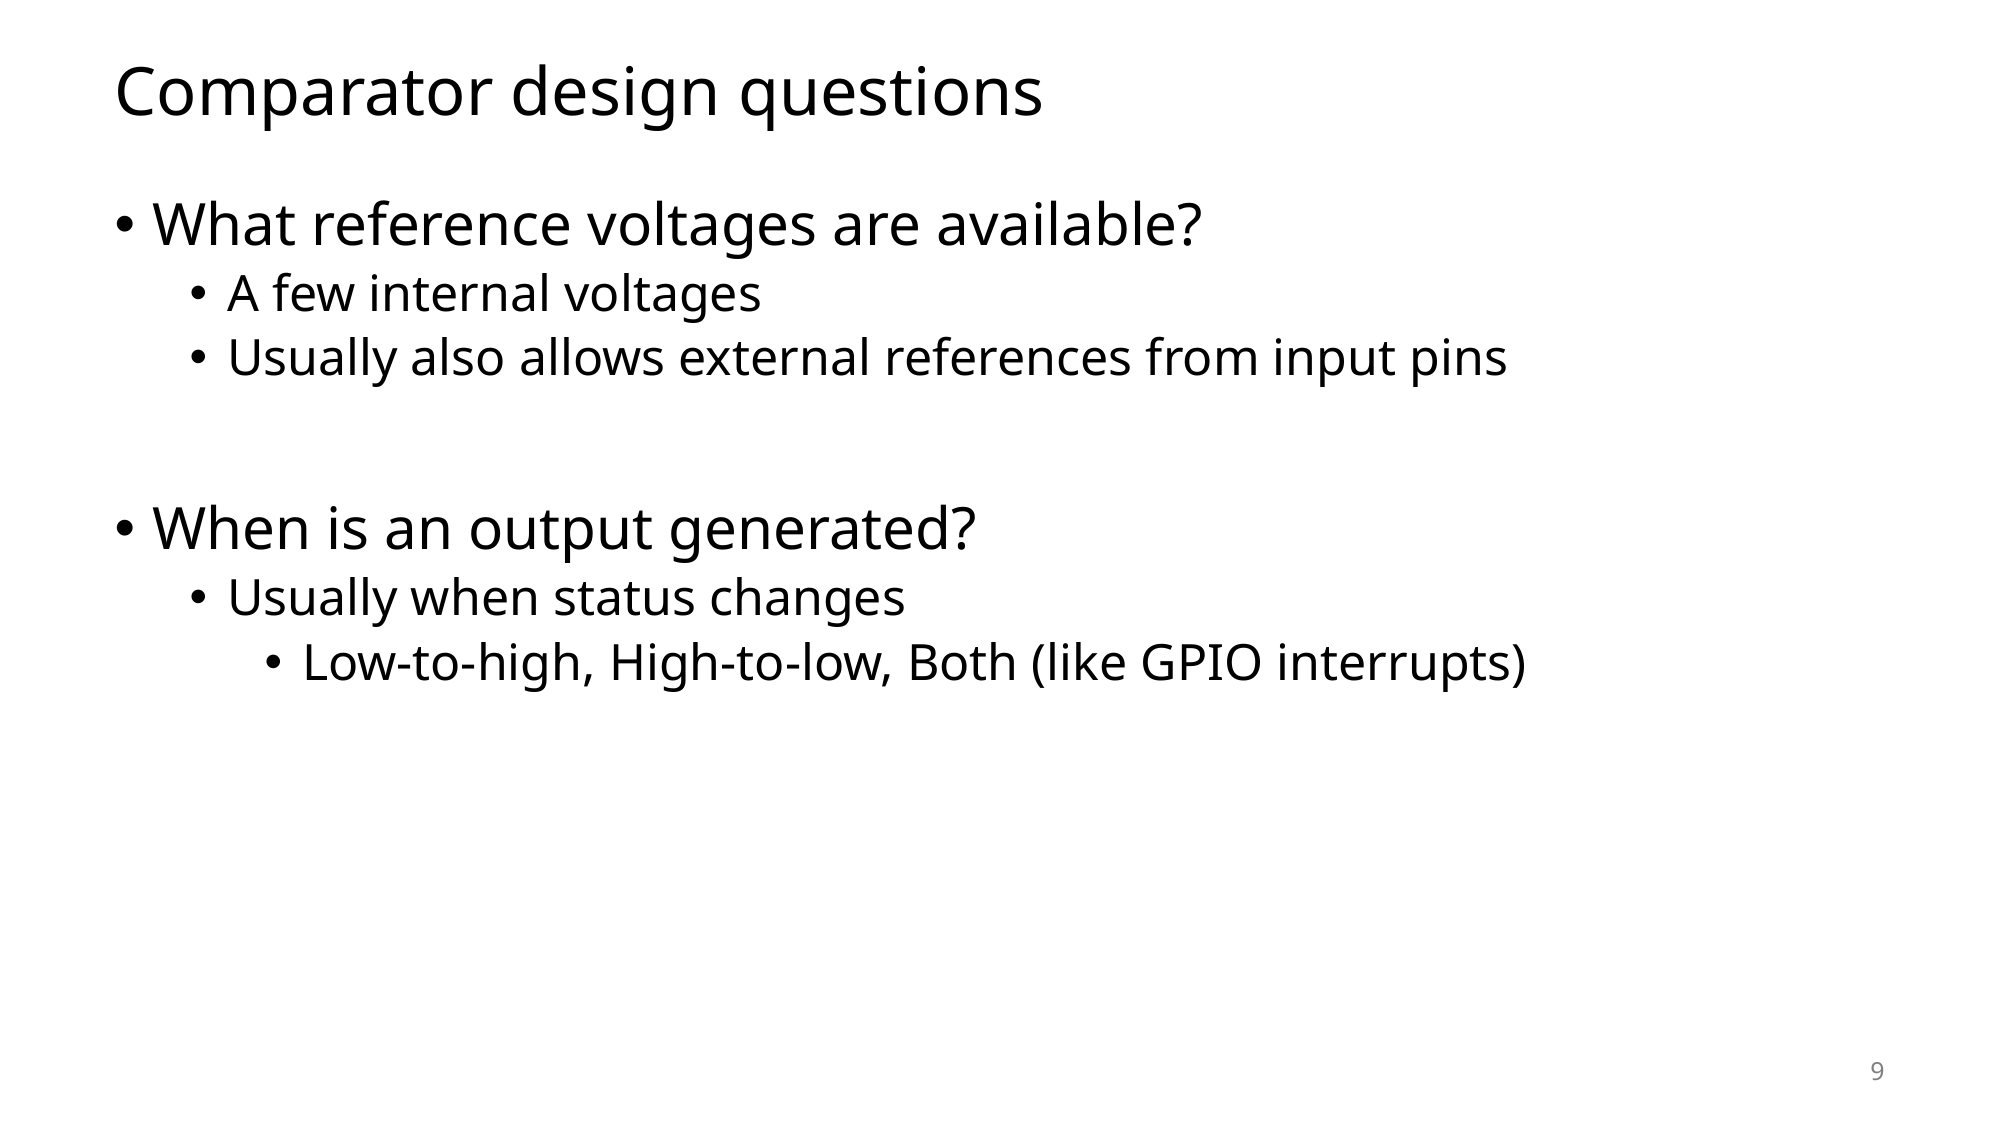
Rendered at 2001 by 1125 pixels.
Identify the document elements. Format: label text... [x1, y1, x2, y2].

list What reference voltages are available? A few internal voltages Usually also allows external references from input pins When is an output generated? Usually when status changes Low-to-high, High-to-low, Both (like GPIO interrupts) [99, 187, 1900, 1013]
title Comparator design questions [99, 37, 1900, 150]
slide_number 9 [1749, 1042, 1900, 1103]
